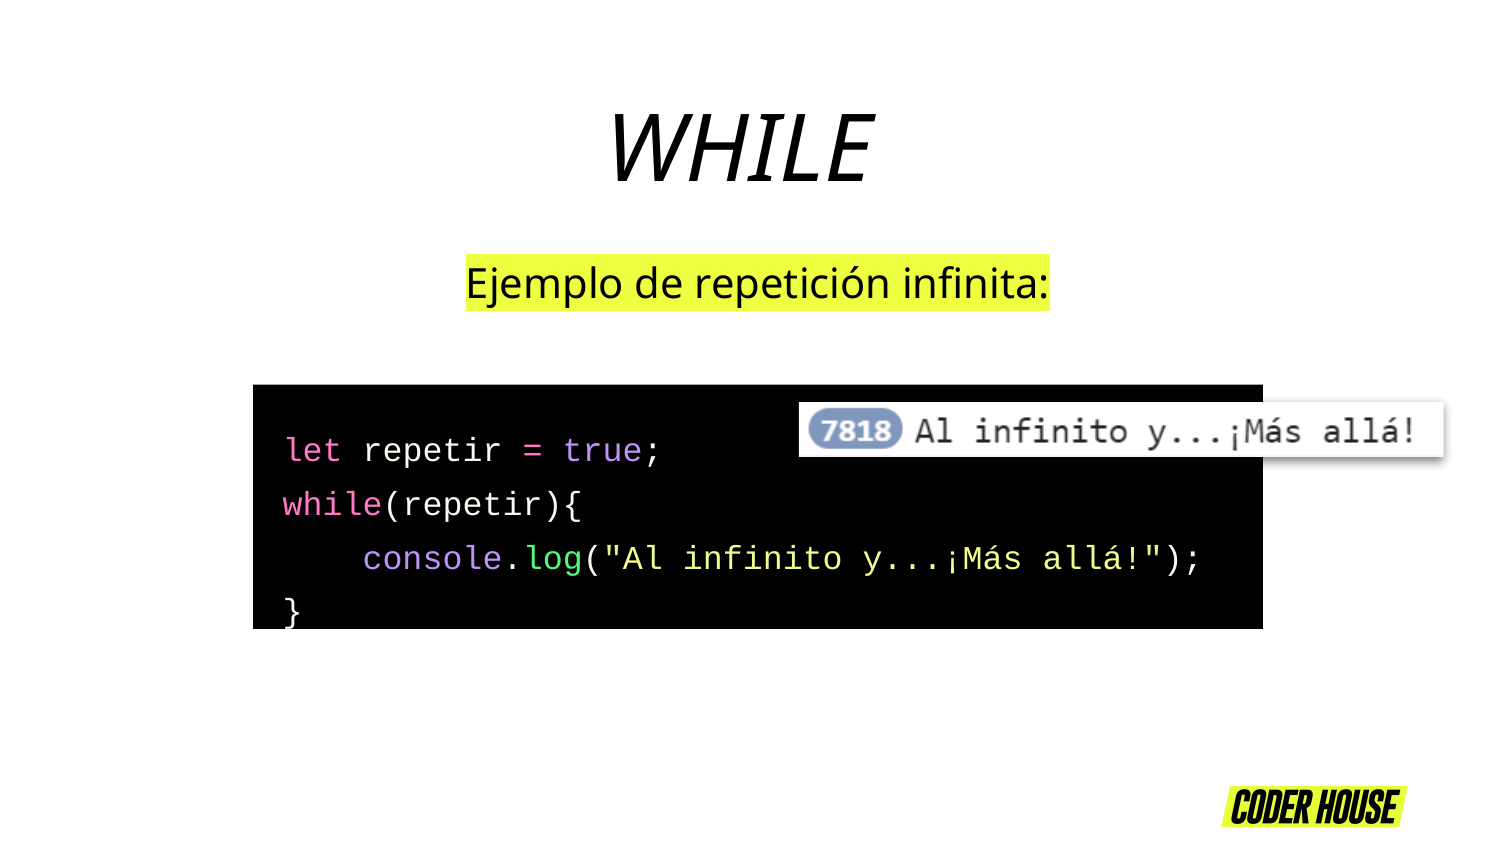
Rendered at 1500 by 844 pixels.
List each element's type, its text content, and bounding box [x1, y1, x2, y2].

text_box let repetir = true; while(repetir){ console.log("Al infinito y...¡Más allá!"); } [253, 384, 1263, 629]
picture [1216, 778, 1413, 834]
text_box Ejemplo de repetición infinita: [178, 234, 1338, 361]
text_box WHILE [274, 72, 1204, 234]
picture [798, 402, 1444, 457]
